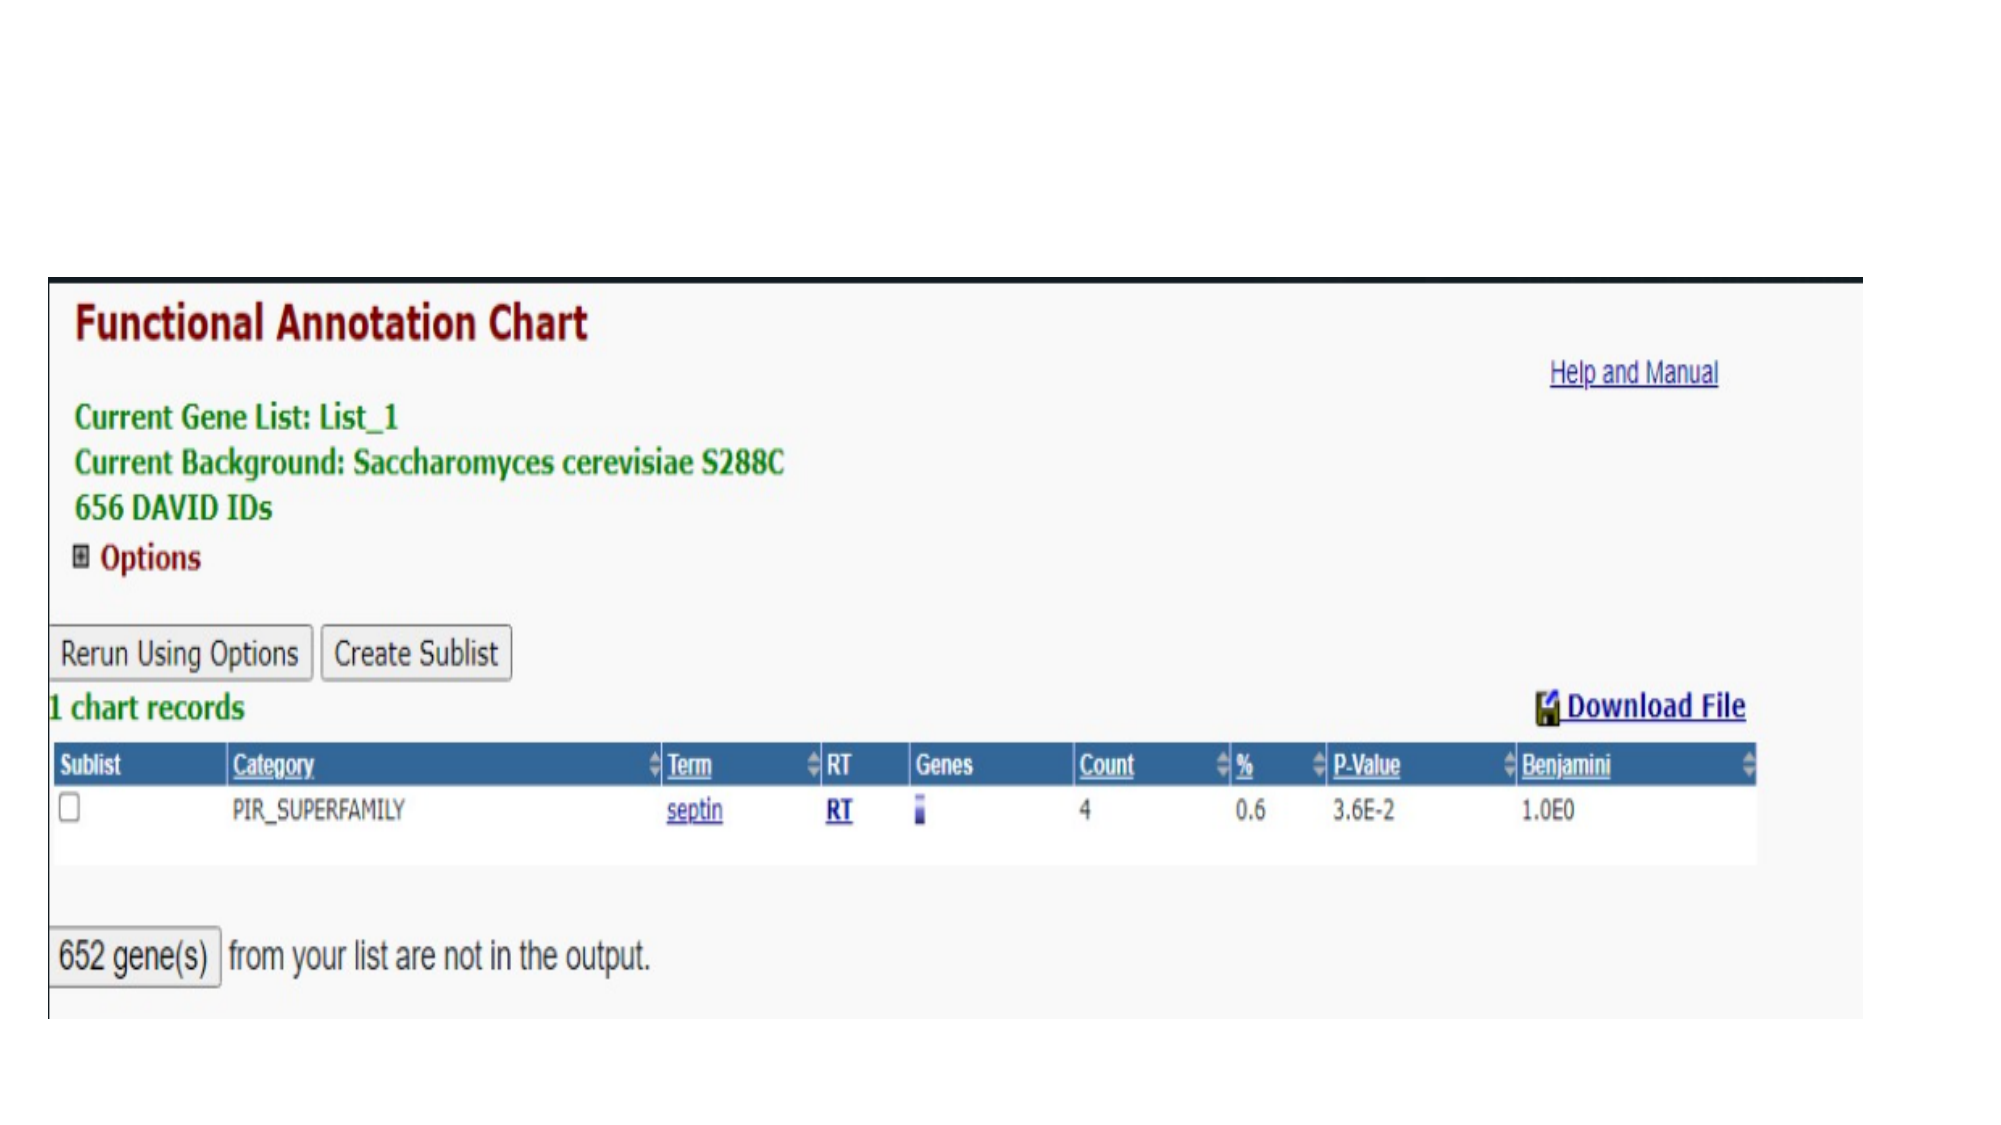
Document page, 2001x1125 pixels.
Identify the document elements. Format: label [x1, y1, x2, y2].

list [48, 277, 1863, 1019]
